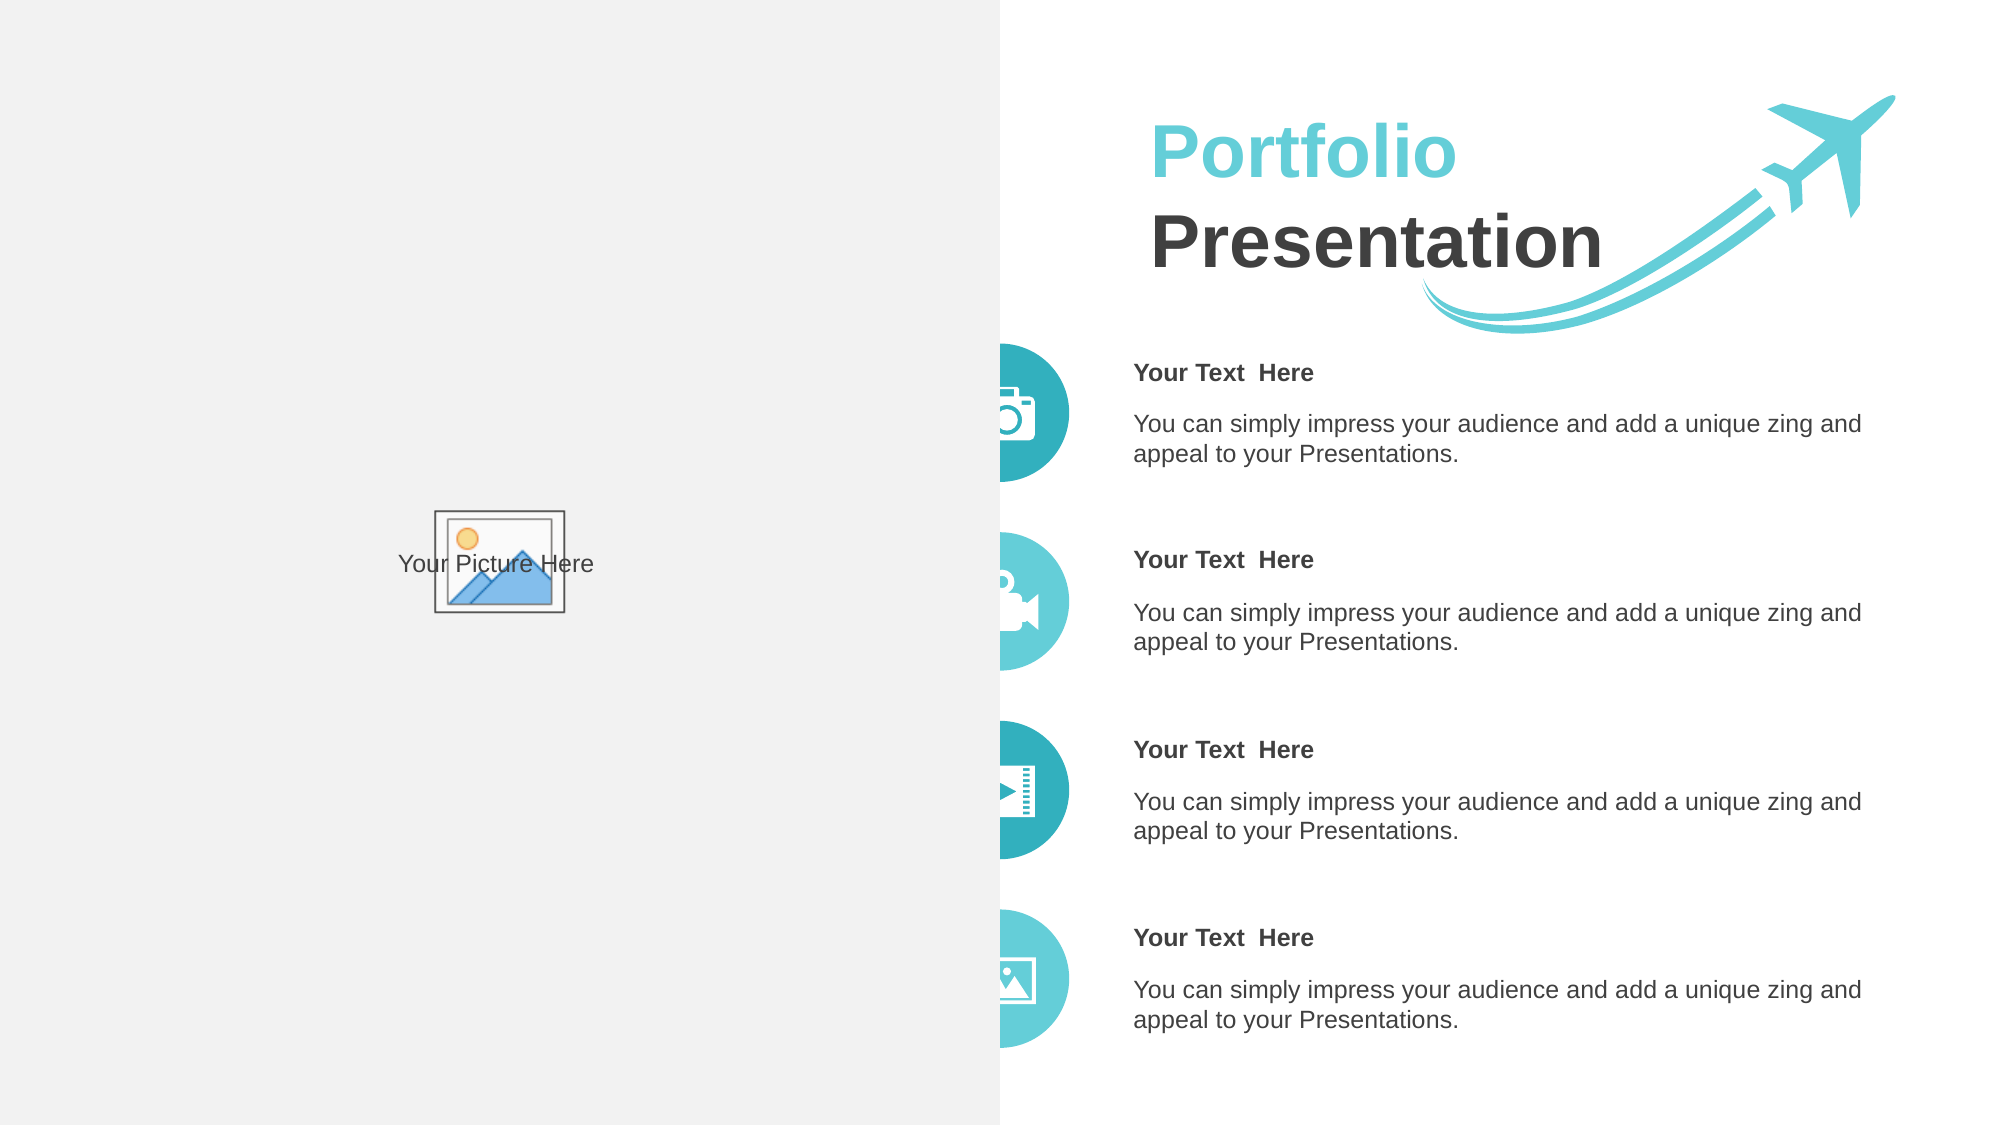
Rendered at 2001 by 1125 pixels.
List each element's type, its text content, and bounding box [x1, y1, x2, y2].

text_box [1118, 348, 1887, 477]
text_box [1118, 914, 1887, 1044]
text_box [1000, 342, 1071, 483]
picture [0, 0, 1000, 1125]
text_box [1000, 531, 1071, 672]
text_box [1758, 94, 1897, 221]
text_box [1000, 719, 1071, 861]
text_box [1000, 956, 1037, 1005]
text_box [1118, 725, 1887, 855]
text_box [1000, 385, 1036, 442]
text_box Portfolio Presentation [1136, 93, 1640, 293]
text_box [1000, 568, 1040, 633]
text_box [1421, 187, 1776, 334]
text_box [1000, 765, 1036, 818]
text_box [1118, 536, 1887, 666]
text_box [1000, 908, 1071, 1049]
